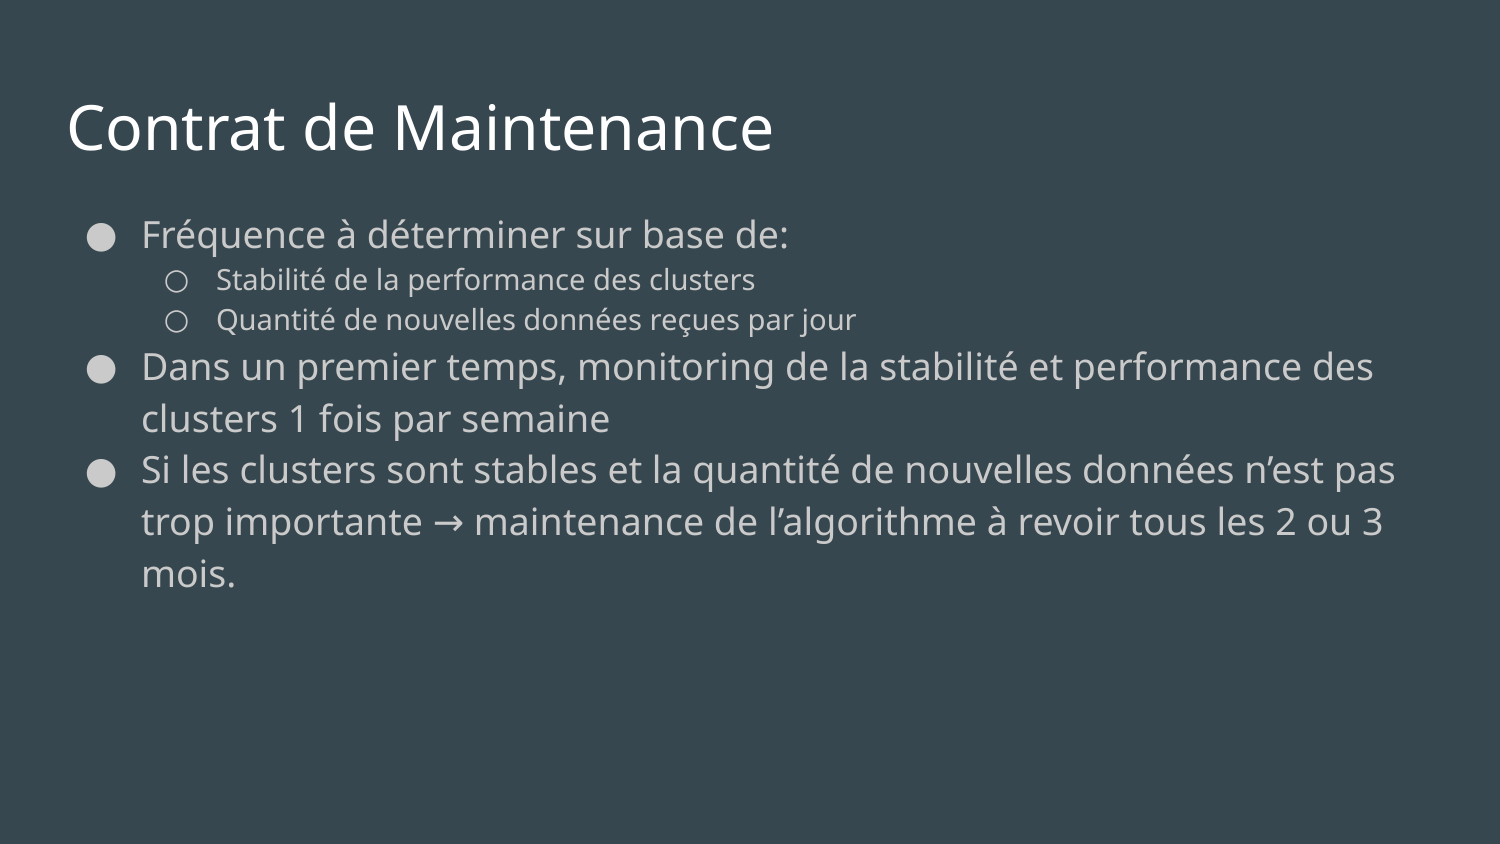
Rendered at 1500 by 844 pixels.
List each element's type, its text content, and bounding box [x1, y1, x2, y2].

list Fréquence à déterminer sur base de: Stabilité de la performance des clusters Quantité de nouvelles données reçues par jour Dans un premier temps, monitoring de la stabilité et performance des clusters 1 fois par semaine Si les clusters sont stables et la quantité de nouvelles données n’est pas trop importante → maintenance de l’algorithme à revoir tous les 2 ou 3 mois. [51, 189, 1449, 750]
title Contrat de Maintenance [51, 72, 1449, 167]
